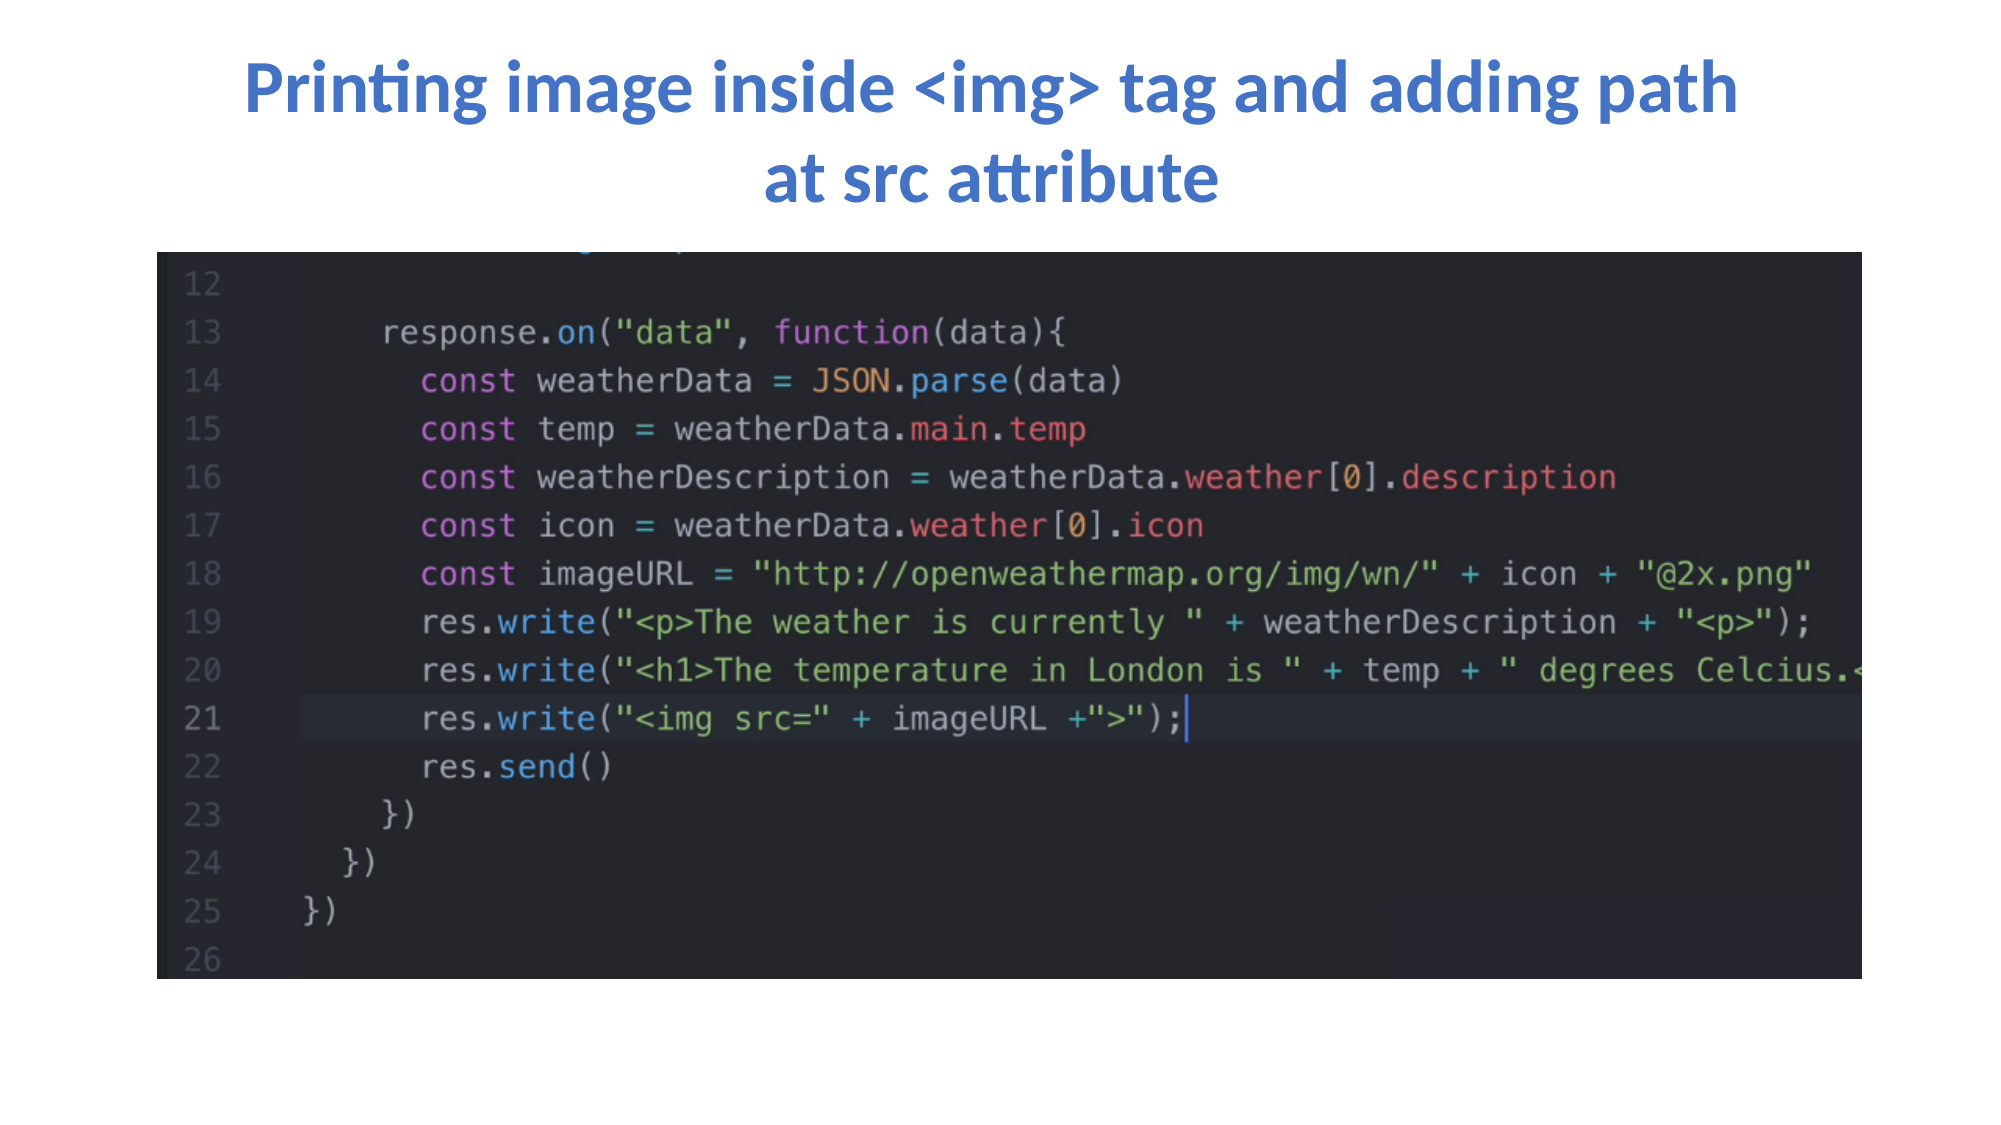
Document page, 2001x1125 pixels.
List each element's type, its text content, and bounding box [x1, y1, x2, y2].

text_box Printing image inside <img> tag and adding path at src attribute [0, 29, 2000, 225]
picture [156, 252, 1863, 979]
